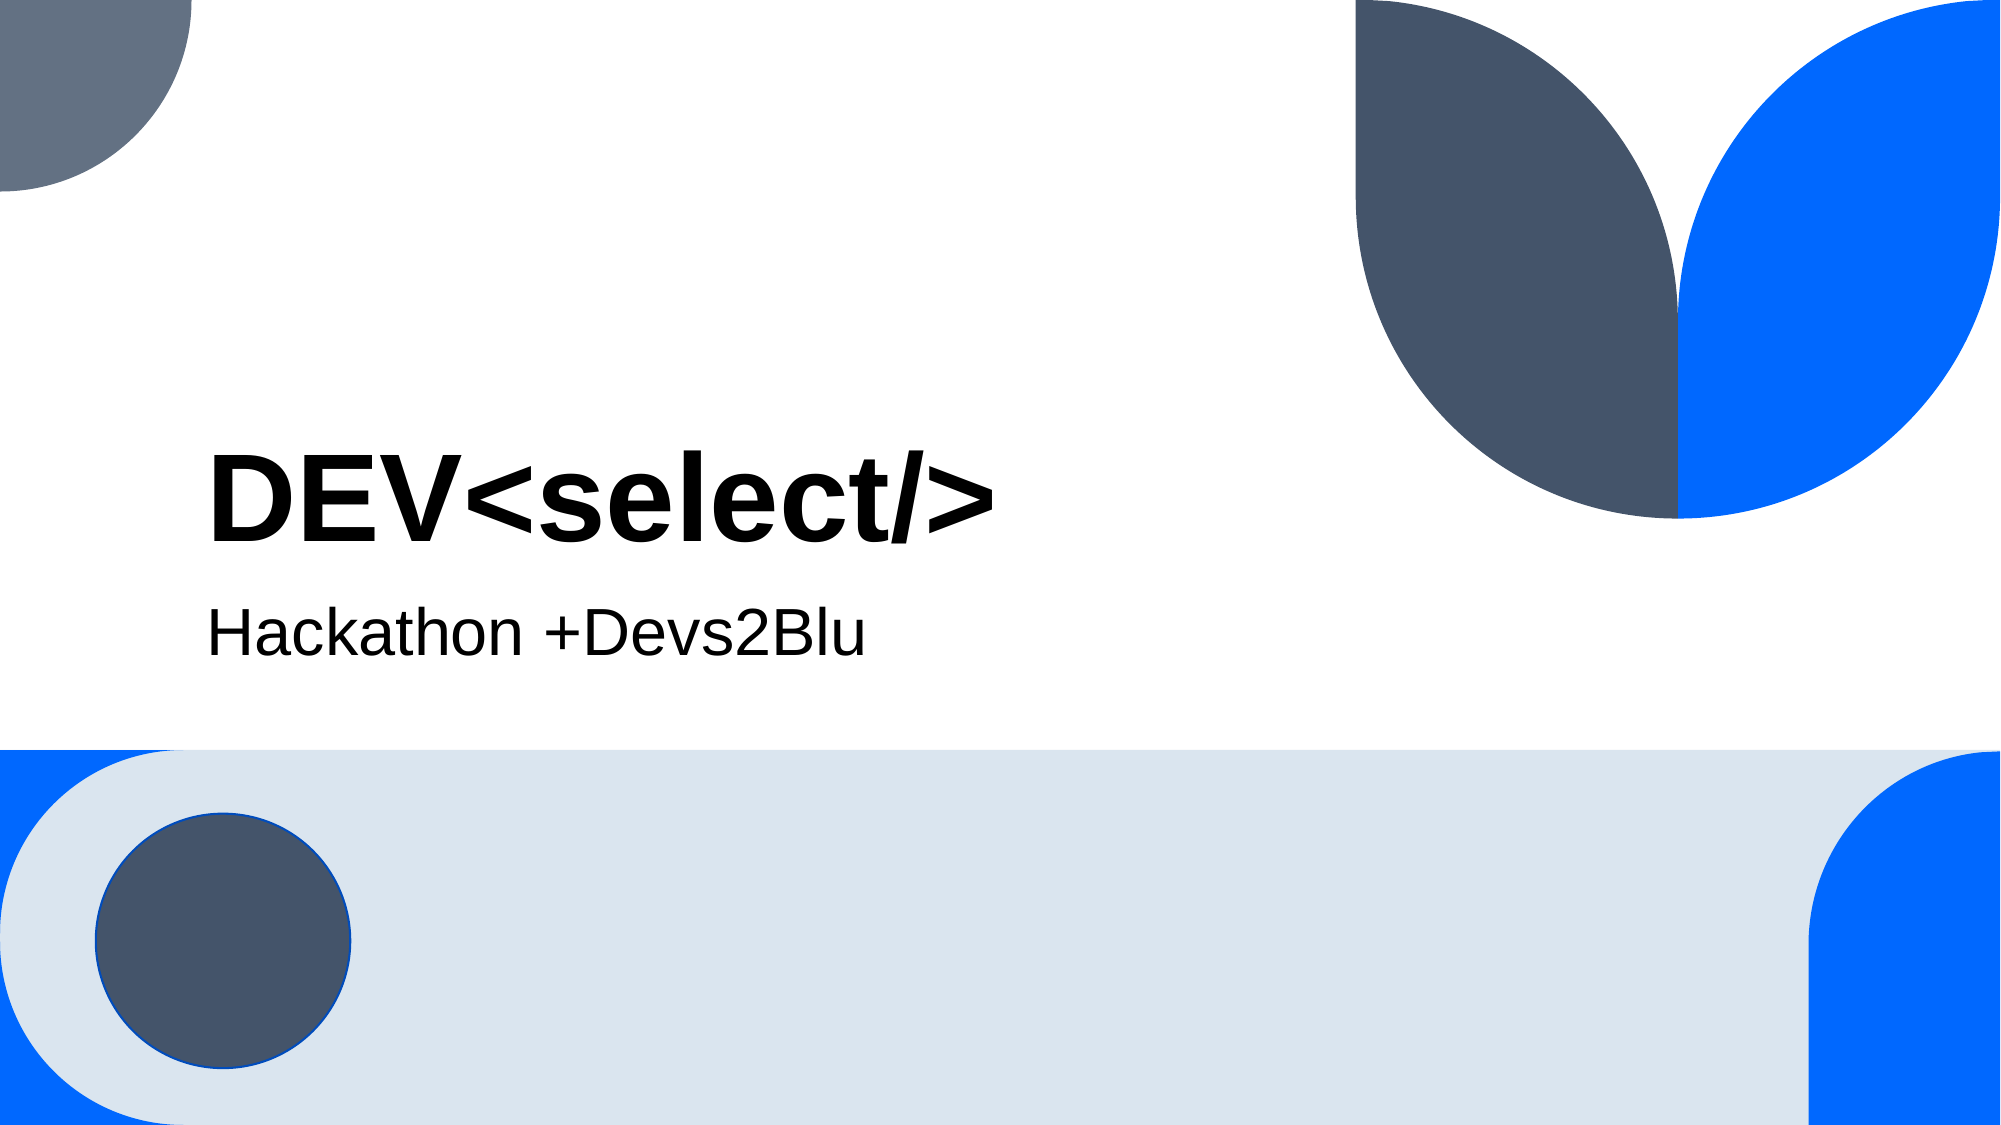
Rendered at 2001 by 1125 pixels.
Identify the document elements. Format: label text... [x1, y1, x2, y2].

title DEV<select/> [191, 184, 1356, 576]
subtitle Hackathon +Devs2Blu [191, 590, 1750, 724]
